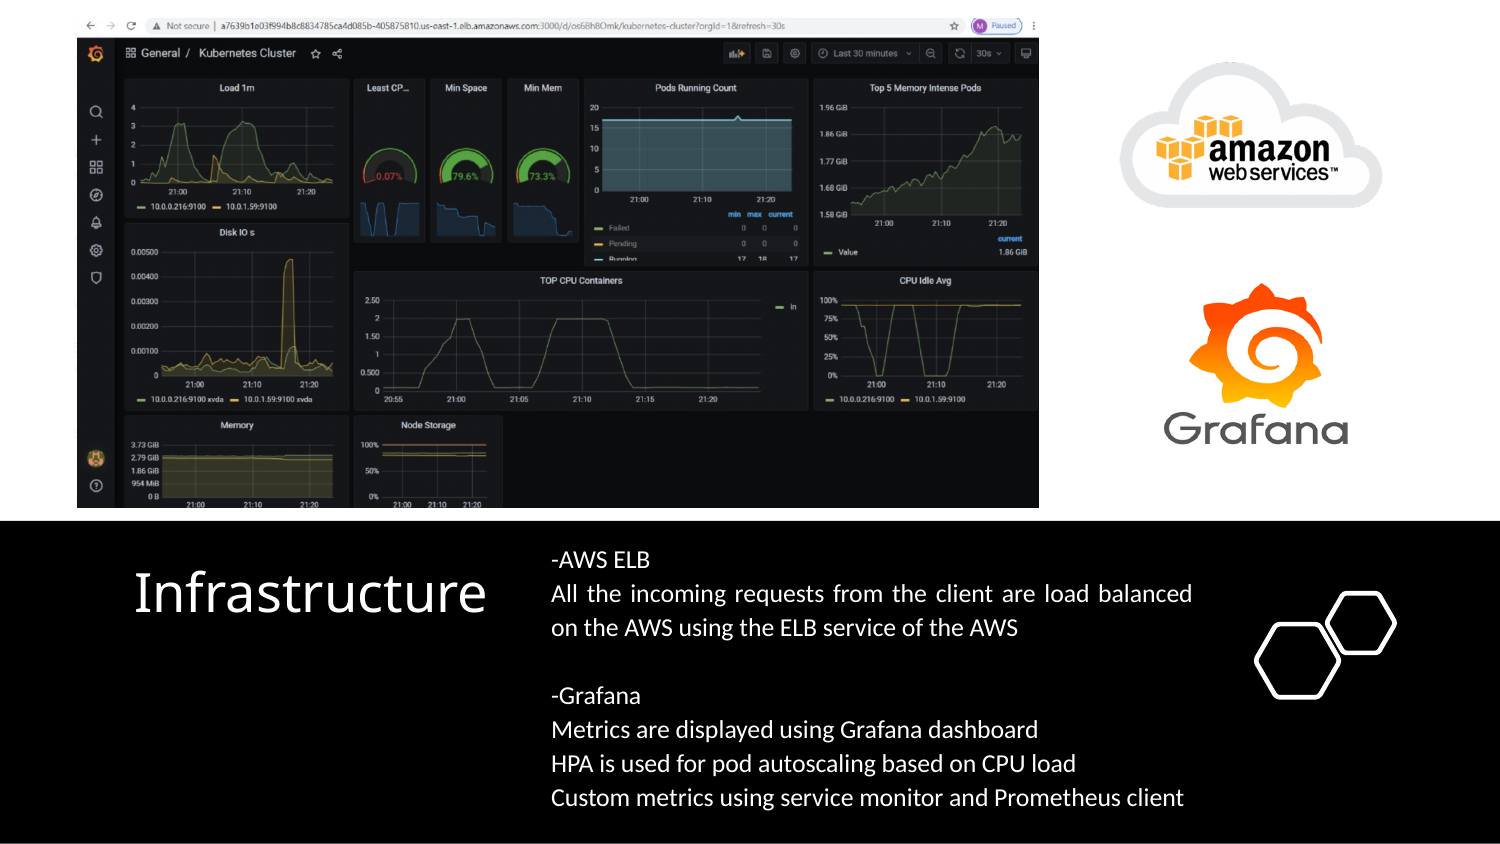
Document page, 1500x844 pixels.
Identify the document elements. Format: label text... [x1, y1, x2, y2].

picture [74, 18, 1039, 508]
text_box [1255, 593, 1395, 698]
text_box [0, 520, 1500, 844]
text_box [0, 0, 1500, 520]
title Infrastructure [119, 558, 500, 743]
picture [1112, 57, 1389, 214]
list -AWS ELB All the incoming requests from the client are load balanced on the AWS using the ELB service of the AWS -Grafana Metrics are displayed using Grafana dashboard HPA is used for pod autoscaling based on CPU load Custom metrics using service monitor and Prometheus client [500, 531, 1231, 827]
picture [1127, 253, 1384, 474]
